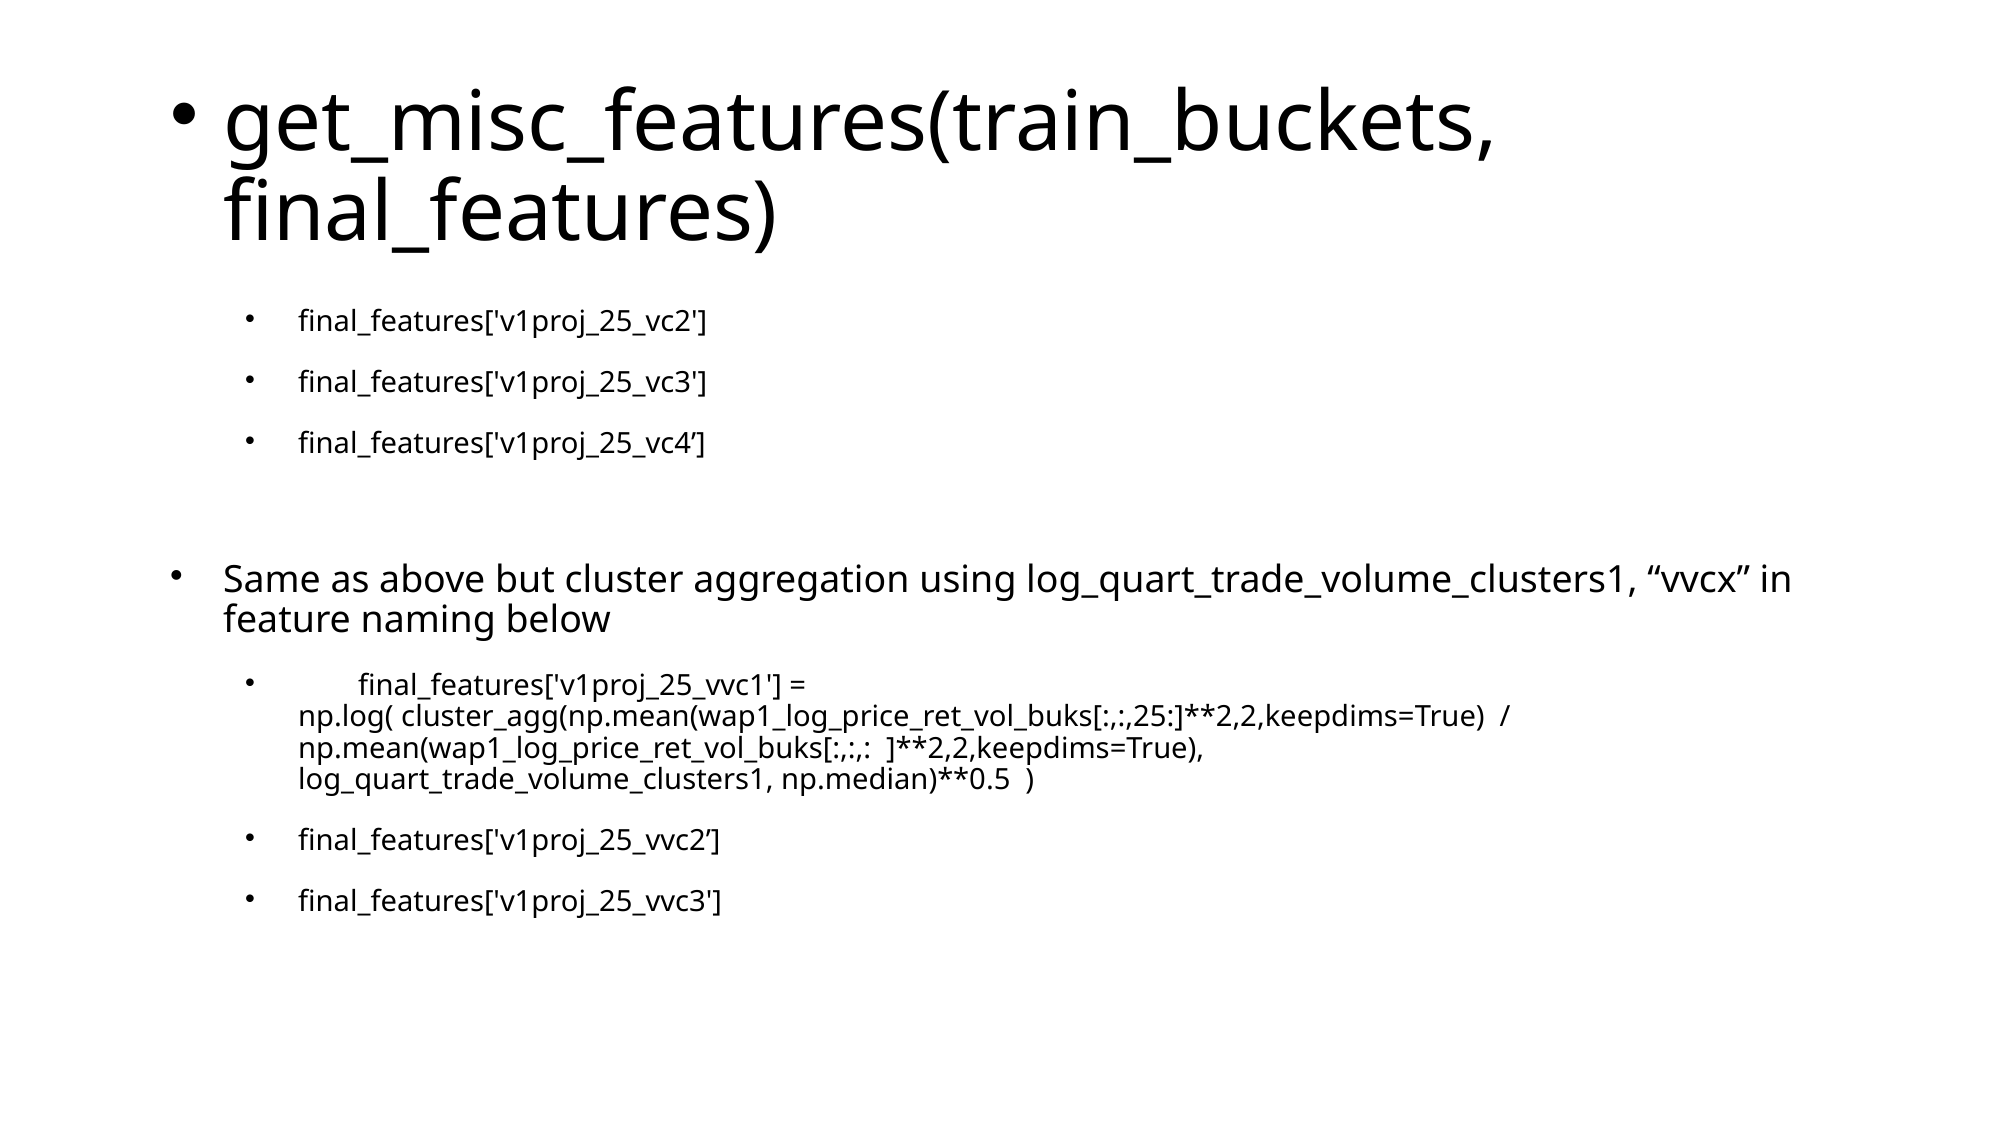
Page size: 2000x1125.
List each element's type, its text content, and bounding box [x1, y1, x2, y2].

title get_misc_features(train_buckets, final_features) [137, 59, 1862, 277]
list final_features['v1proj_25_vc2'] final_features['v1proj_25_vc3'] final_features['v1proj_25_vc4’] Same as above but cluster aggregation using log_quart_trade_volume_clusters1, “vvcx” in feature naming below final_features['v1proj_25_vvc1'] = np.log( cluster_agg(np.mean(wap1_log_price_ret_vol_buks[:,:,25:]**2,2,keepdims=True) / np.mean(wap1_log_price_ret_vol_buks[:,:,: ]**2,2,keepdims=True), log_quart_trade_volume_clusters1, np.median)**0.5 ) final_features['v1proj_25_vvc2’] final_features['v1proj_25_vvc3'] [137, 299, 1862, 1013]
